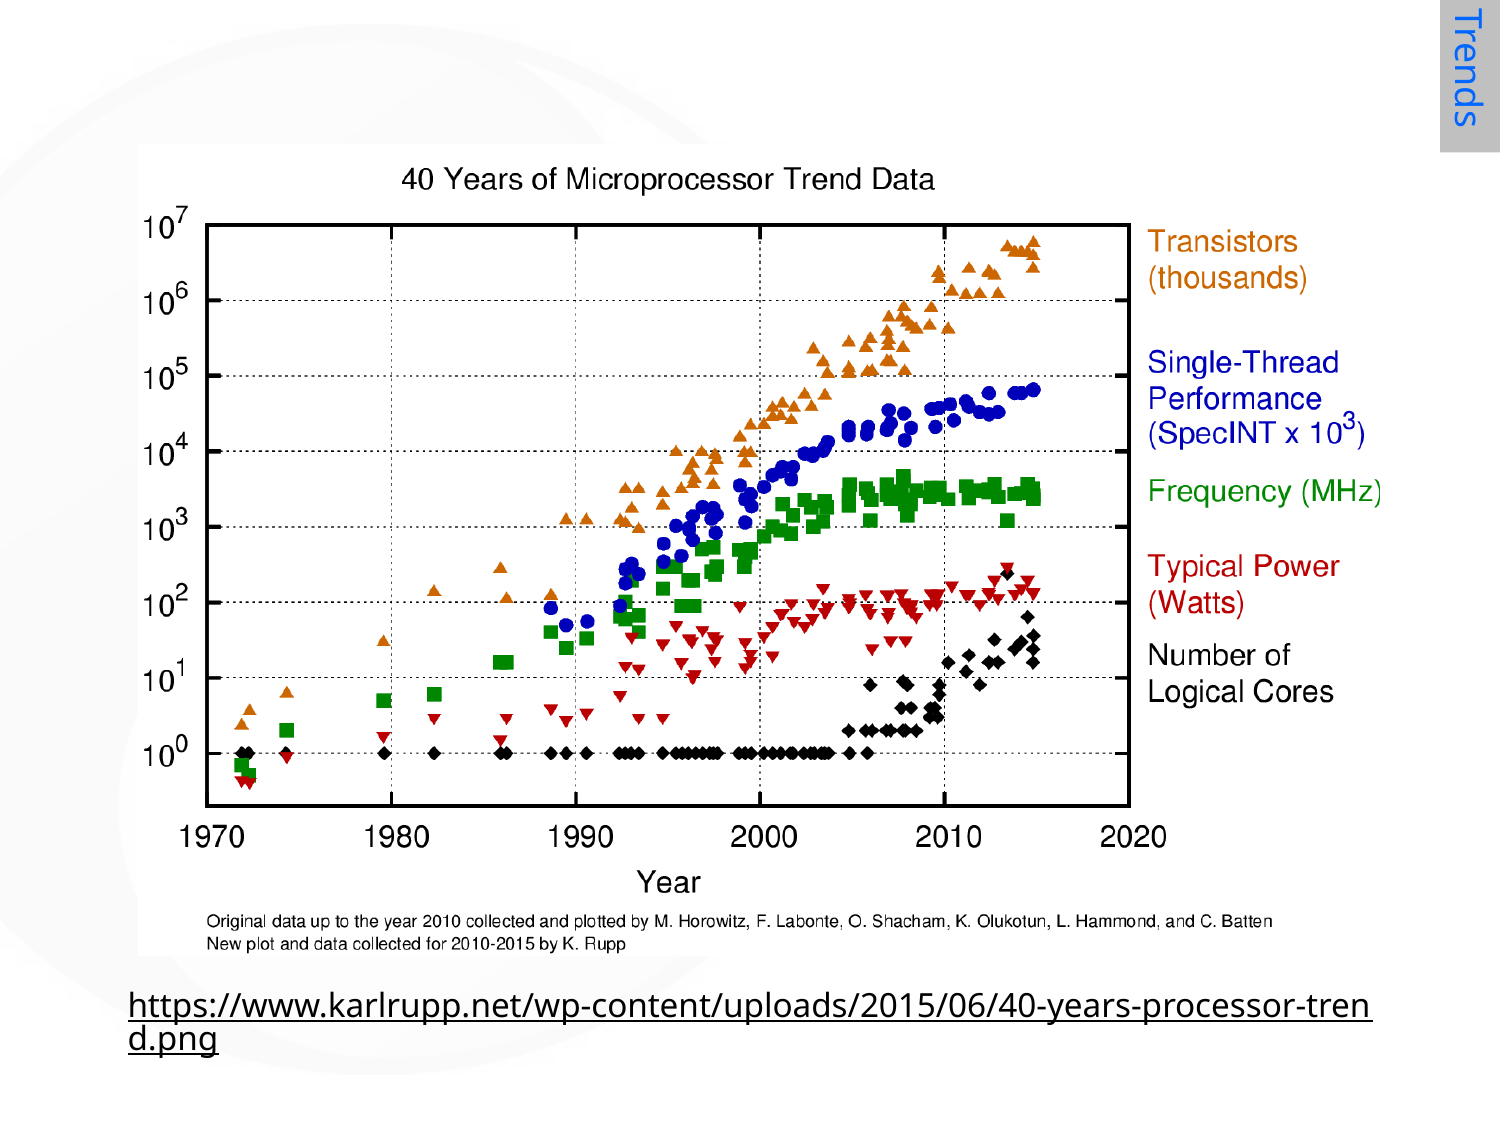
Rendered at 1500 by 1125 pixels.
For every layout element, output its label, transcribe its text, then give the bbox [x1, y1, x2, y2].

picture [138, 144, 1381, 956]
text_box Trends [1440, 0, 1500, 153]
list https://www.karlrupp.net/wp-content/uploads/2015/06/40-years-processor-trend.png [112, 976, 1388, 1050]
